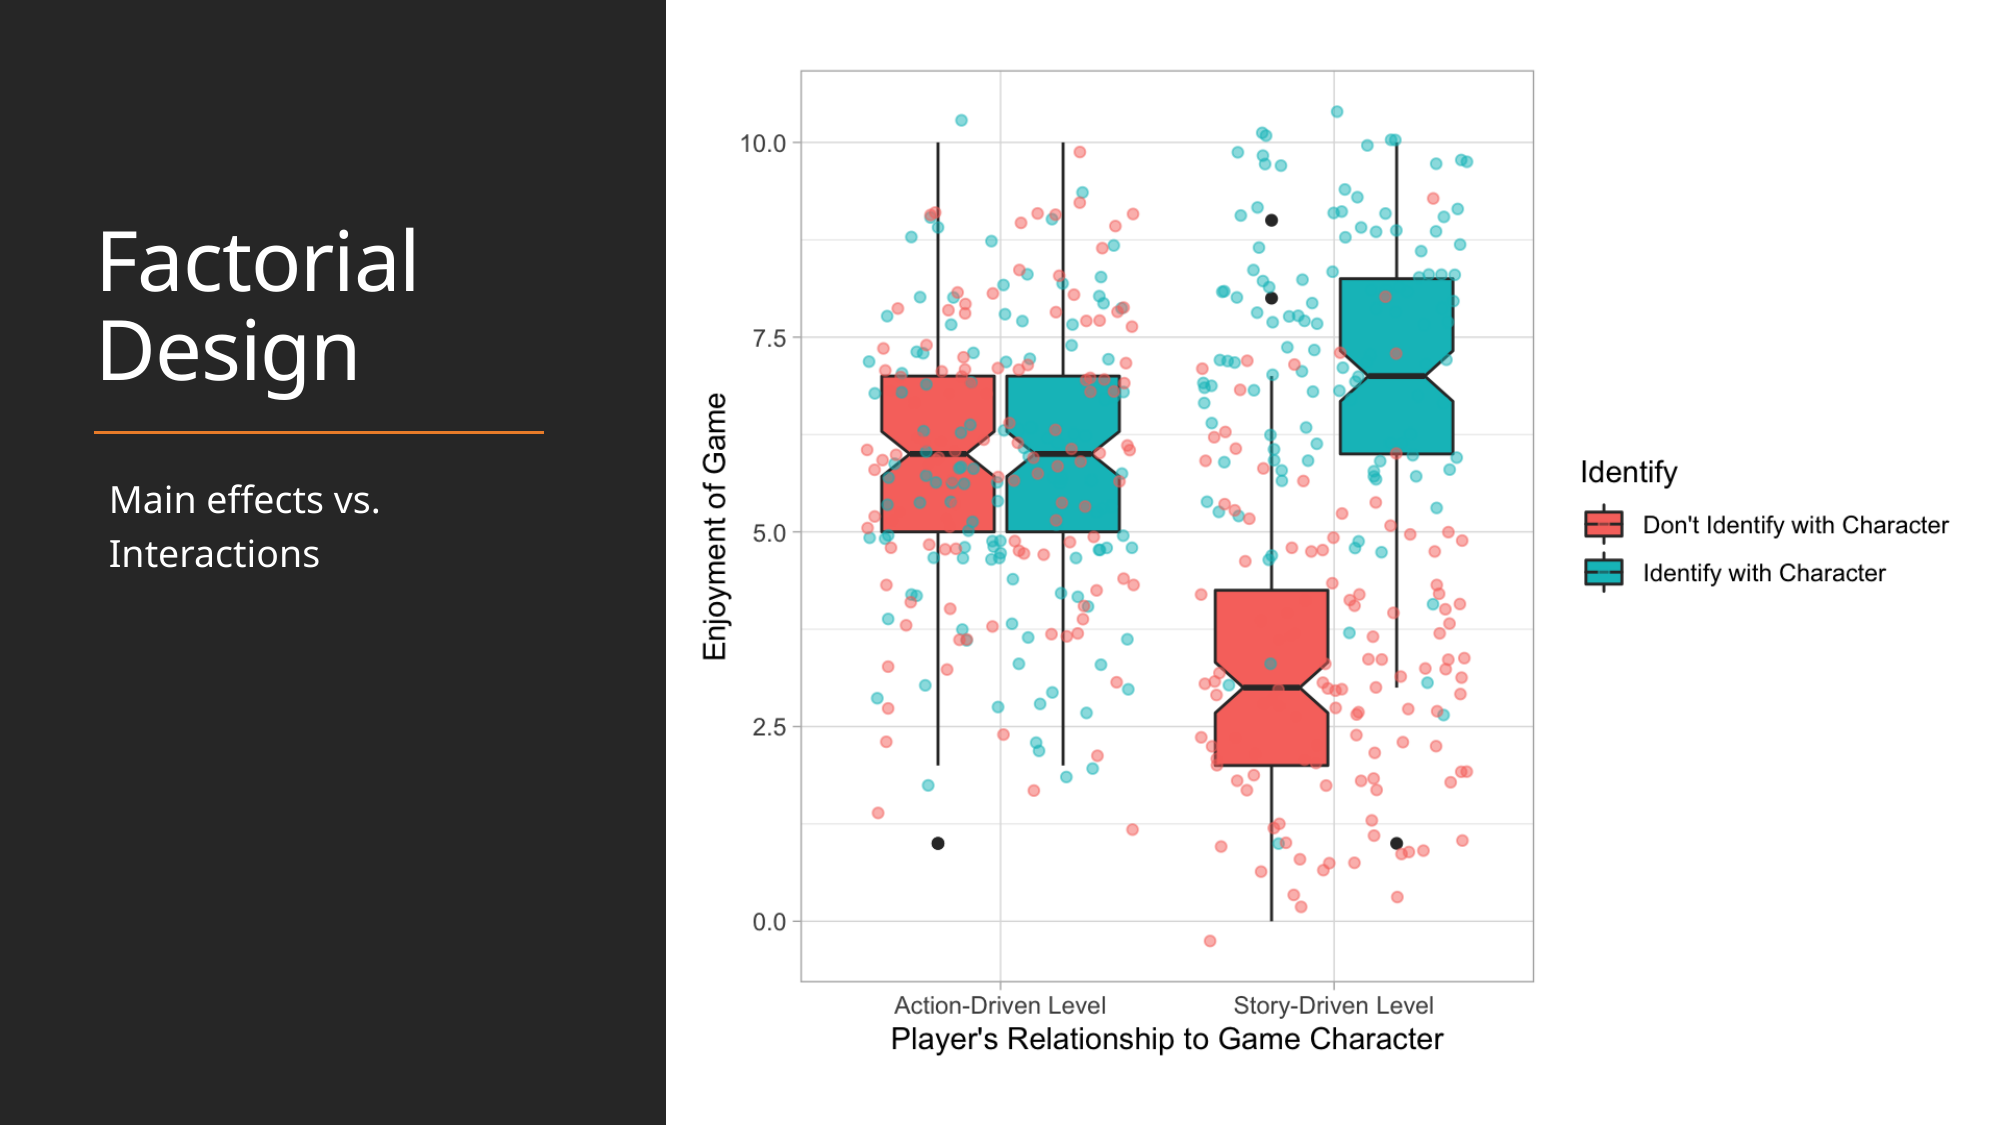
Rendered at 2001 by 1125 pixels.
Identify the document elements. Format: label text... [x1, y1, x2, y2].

text_box [667, 0, 2000, 1125]
text_box [0, 0, 667, 1125]
list Main effects vs. Interactions [93, 459, 587, 983]
title Factorial Design [80, 84, 587, 407]
picture [687, 54, 1981, 1071]
